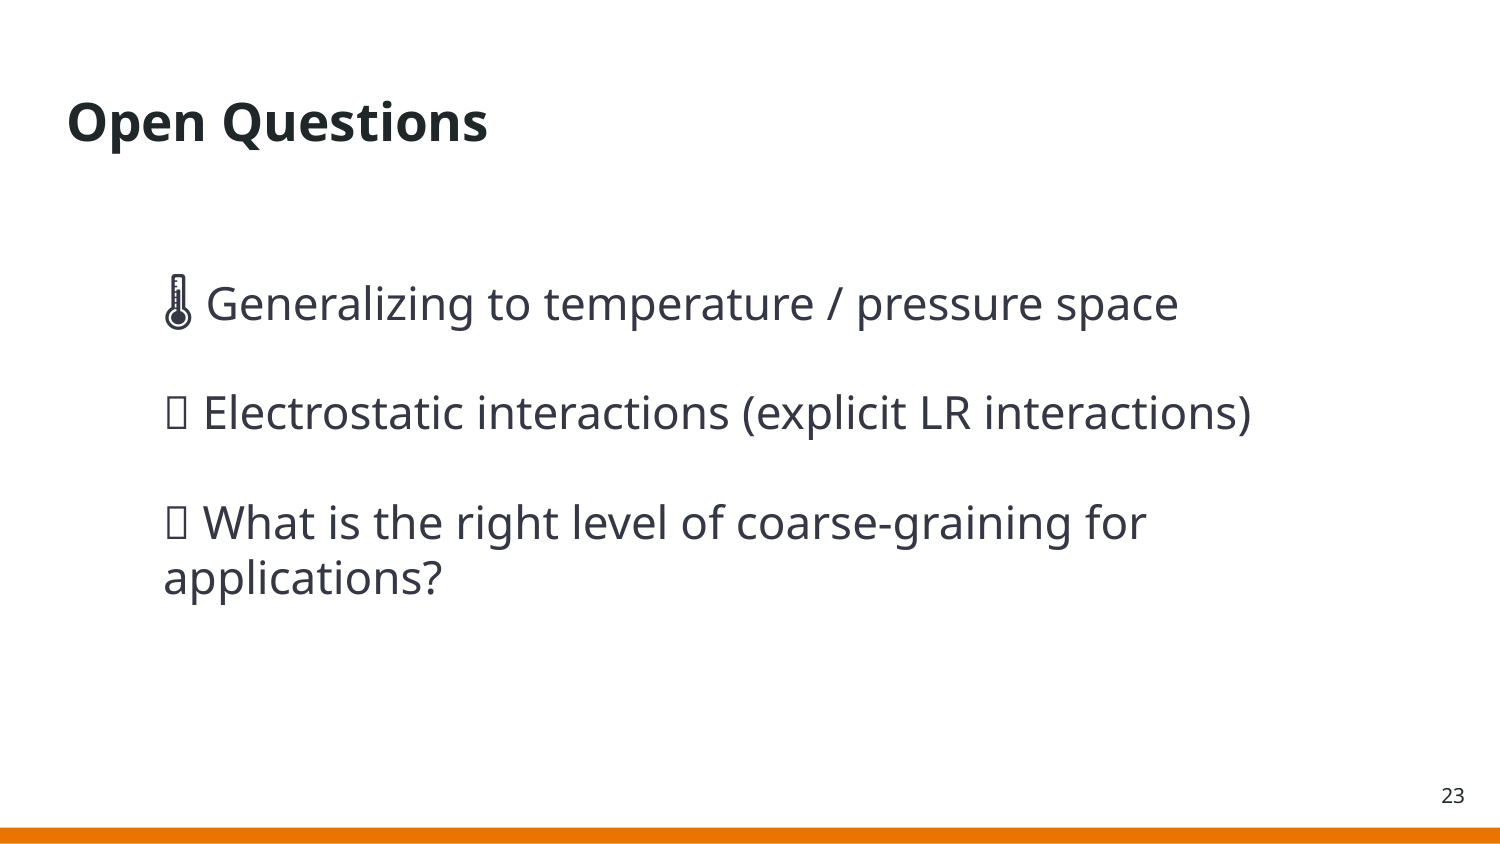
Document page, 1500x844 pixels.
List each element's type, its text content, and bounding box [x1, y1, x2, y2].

text_box 🌡️ Generalizing to temperature / pressure space ➕ Electrostatic interactions (explicit LR interactions) 🔎 What is the right level of coarse-graining for applications? [148, 259, 1366, 713]
slide_number ‹#› [1389, 764, 1480, 830]
title Open Questions [51, 72, 1449, 167]
